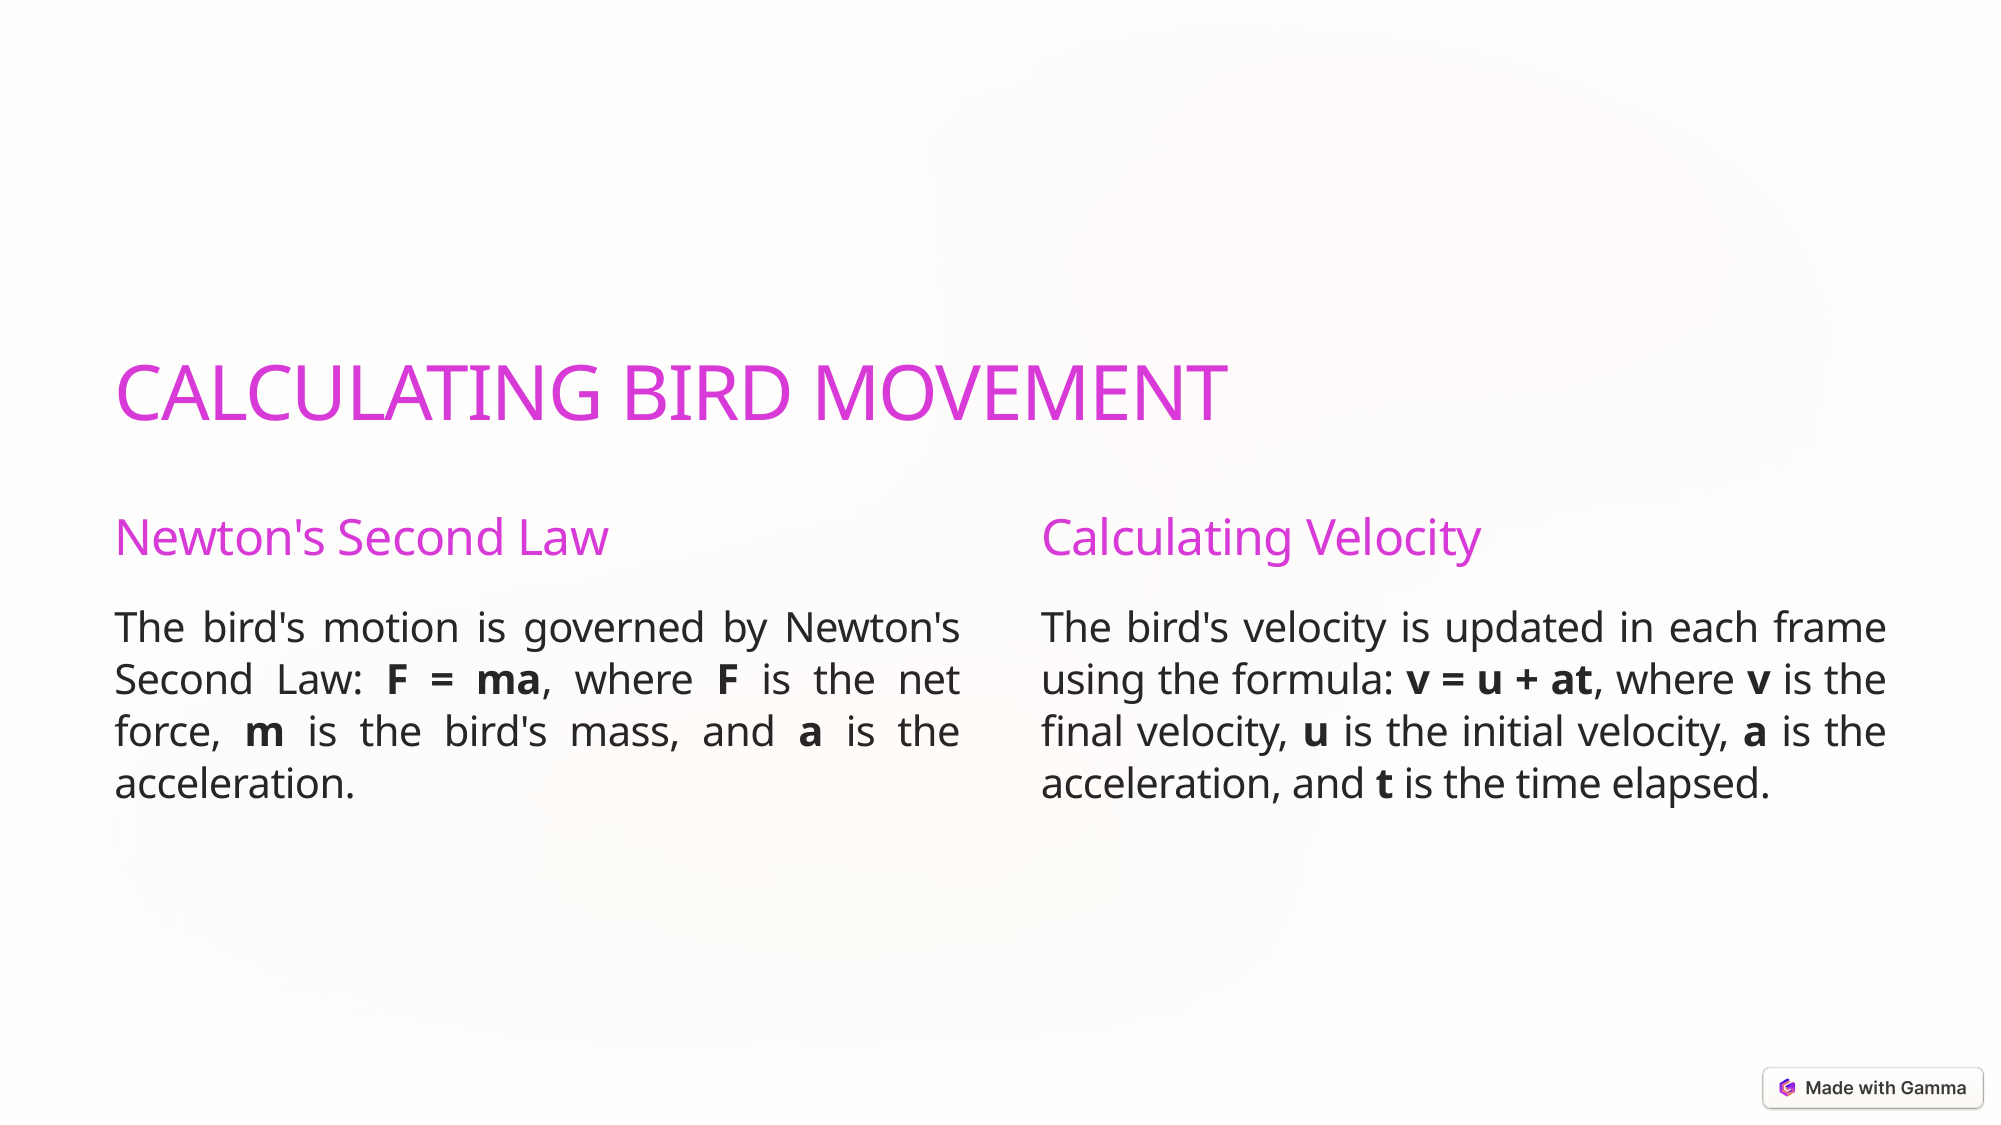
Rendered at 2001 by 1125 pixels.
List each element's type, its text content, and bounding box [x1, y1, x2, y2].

text_box Newton's Second Law [114, 517, 500, 566]
text_box CALCULATING BIRD MOVEMENT [114, 339, 1028, 436]
picture [1755, 1059, 1991, 1116]
text_box The bird's motion is governed by Newton's Second Law: F = ma, where F is the net force, m is the bird's mass, and a is the acceleration. [114, 598, 960, 756]
text_box The bird's velocity is updated in each frame using the formula: v = u + at, where v is the final velocity, u is the initial velocity, a is the acceleration, and t is the time elapsed. [1040, 598, 1887, 756]
text_box Calculating Velocity [1040, 517, 1426, 566]
